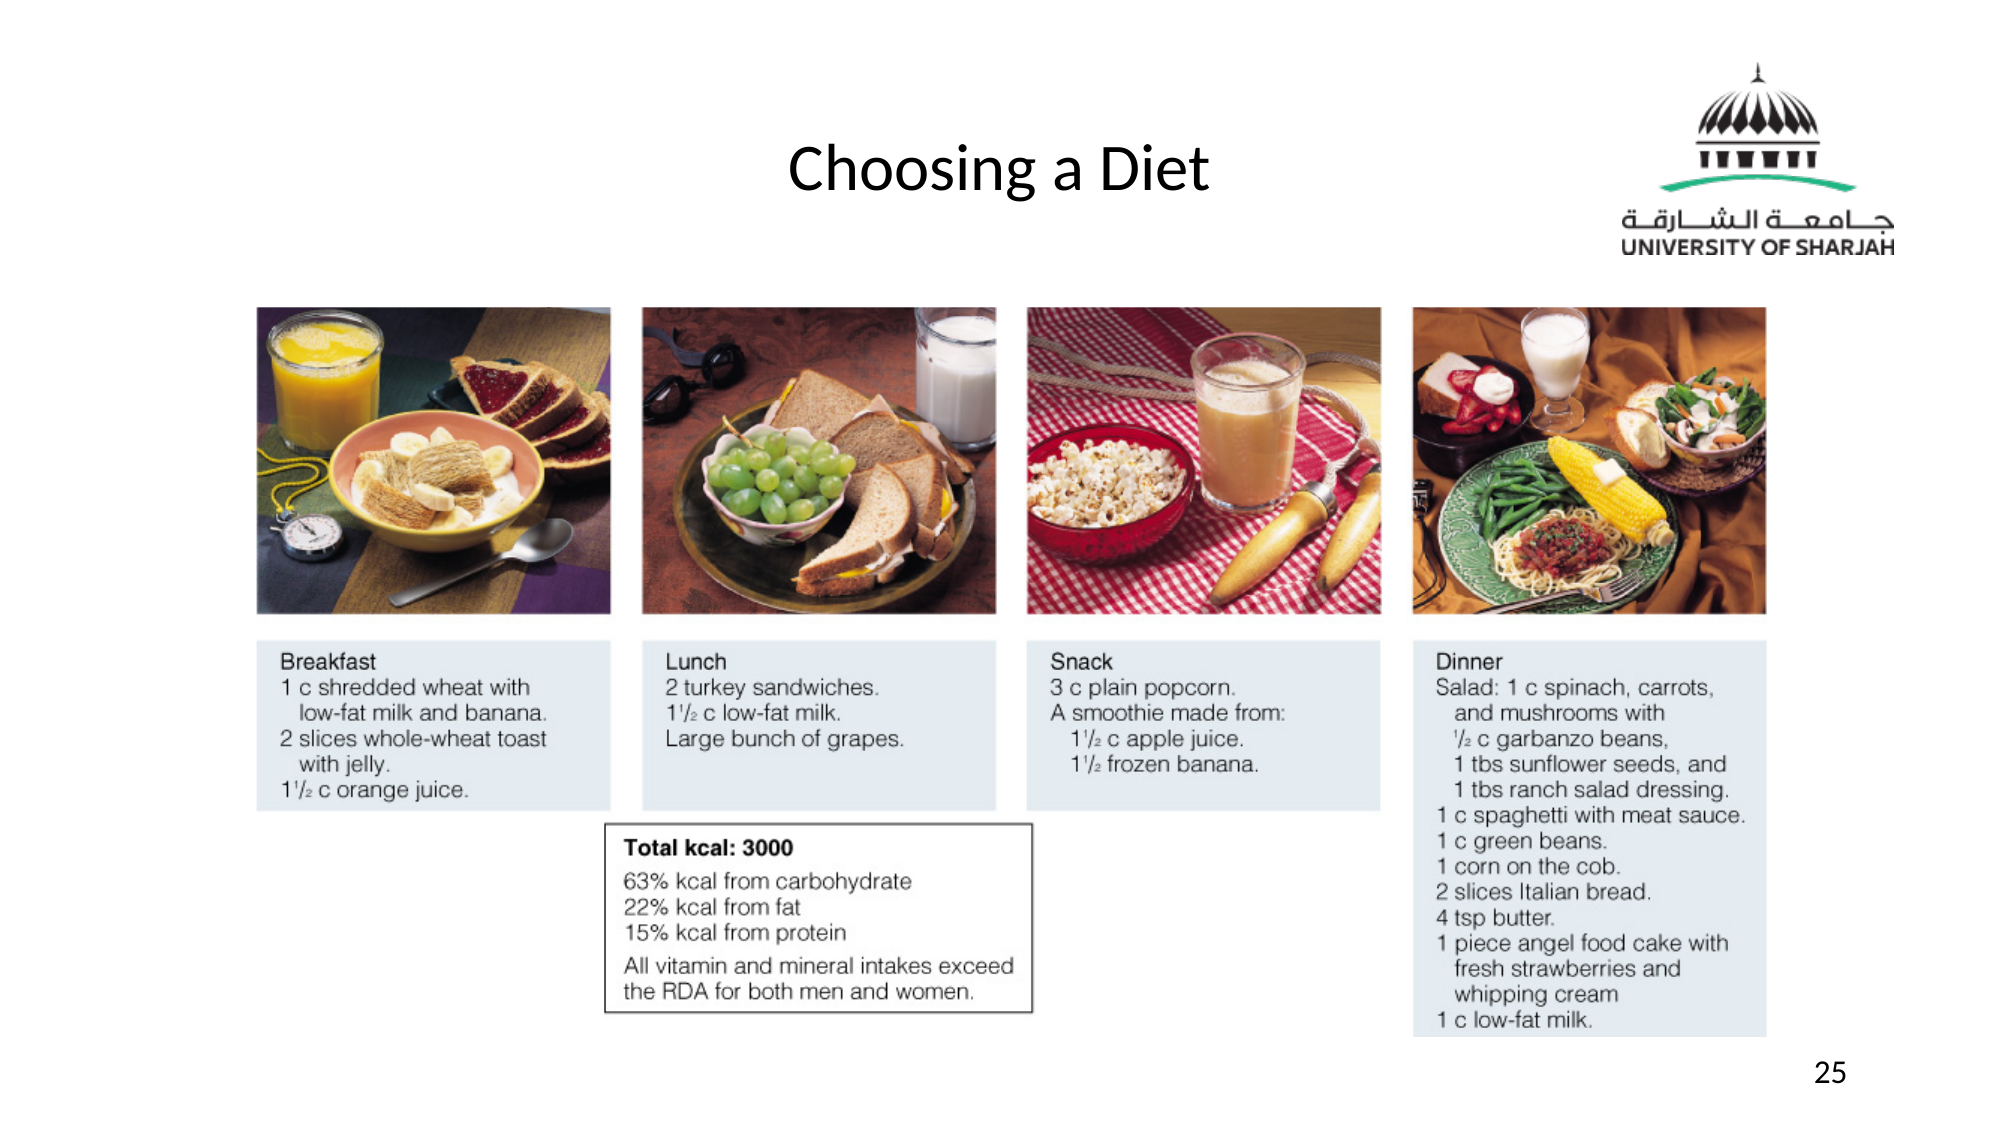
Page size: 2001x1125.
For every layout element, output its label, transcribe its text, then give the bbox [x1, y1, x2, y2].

picture [233, 306, 1767, 1037]
title Choosing a Diet [319, 59, 1681, 278]
picture [1681, 62, 1894, 255]
slide_number ‹#› [1412, 1042, 1863, 1103]
